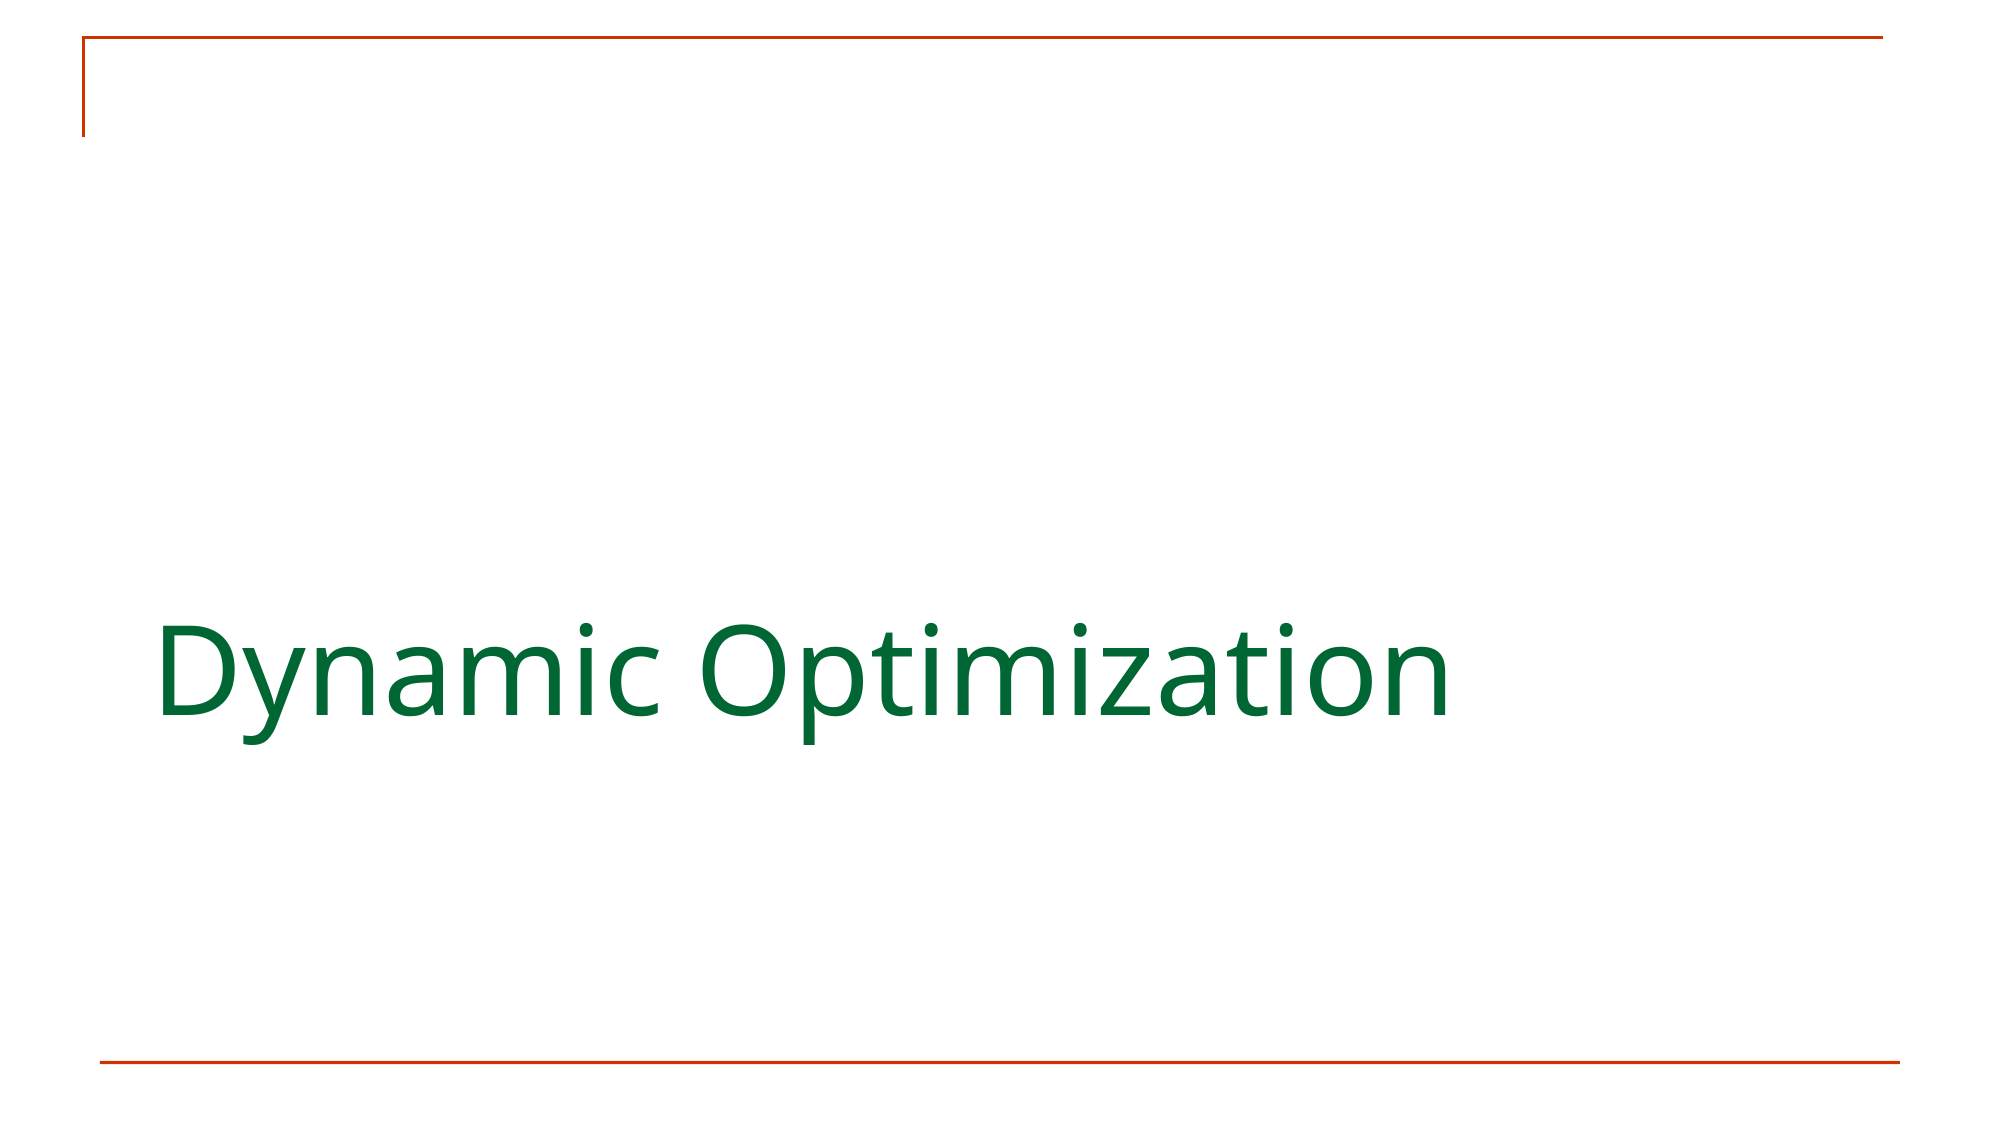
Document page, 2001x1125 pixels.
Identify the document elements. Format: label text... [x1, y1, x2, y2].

title Dynamic Optimization [136, 280, 1862, 749]
